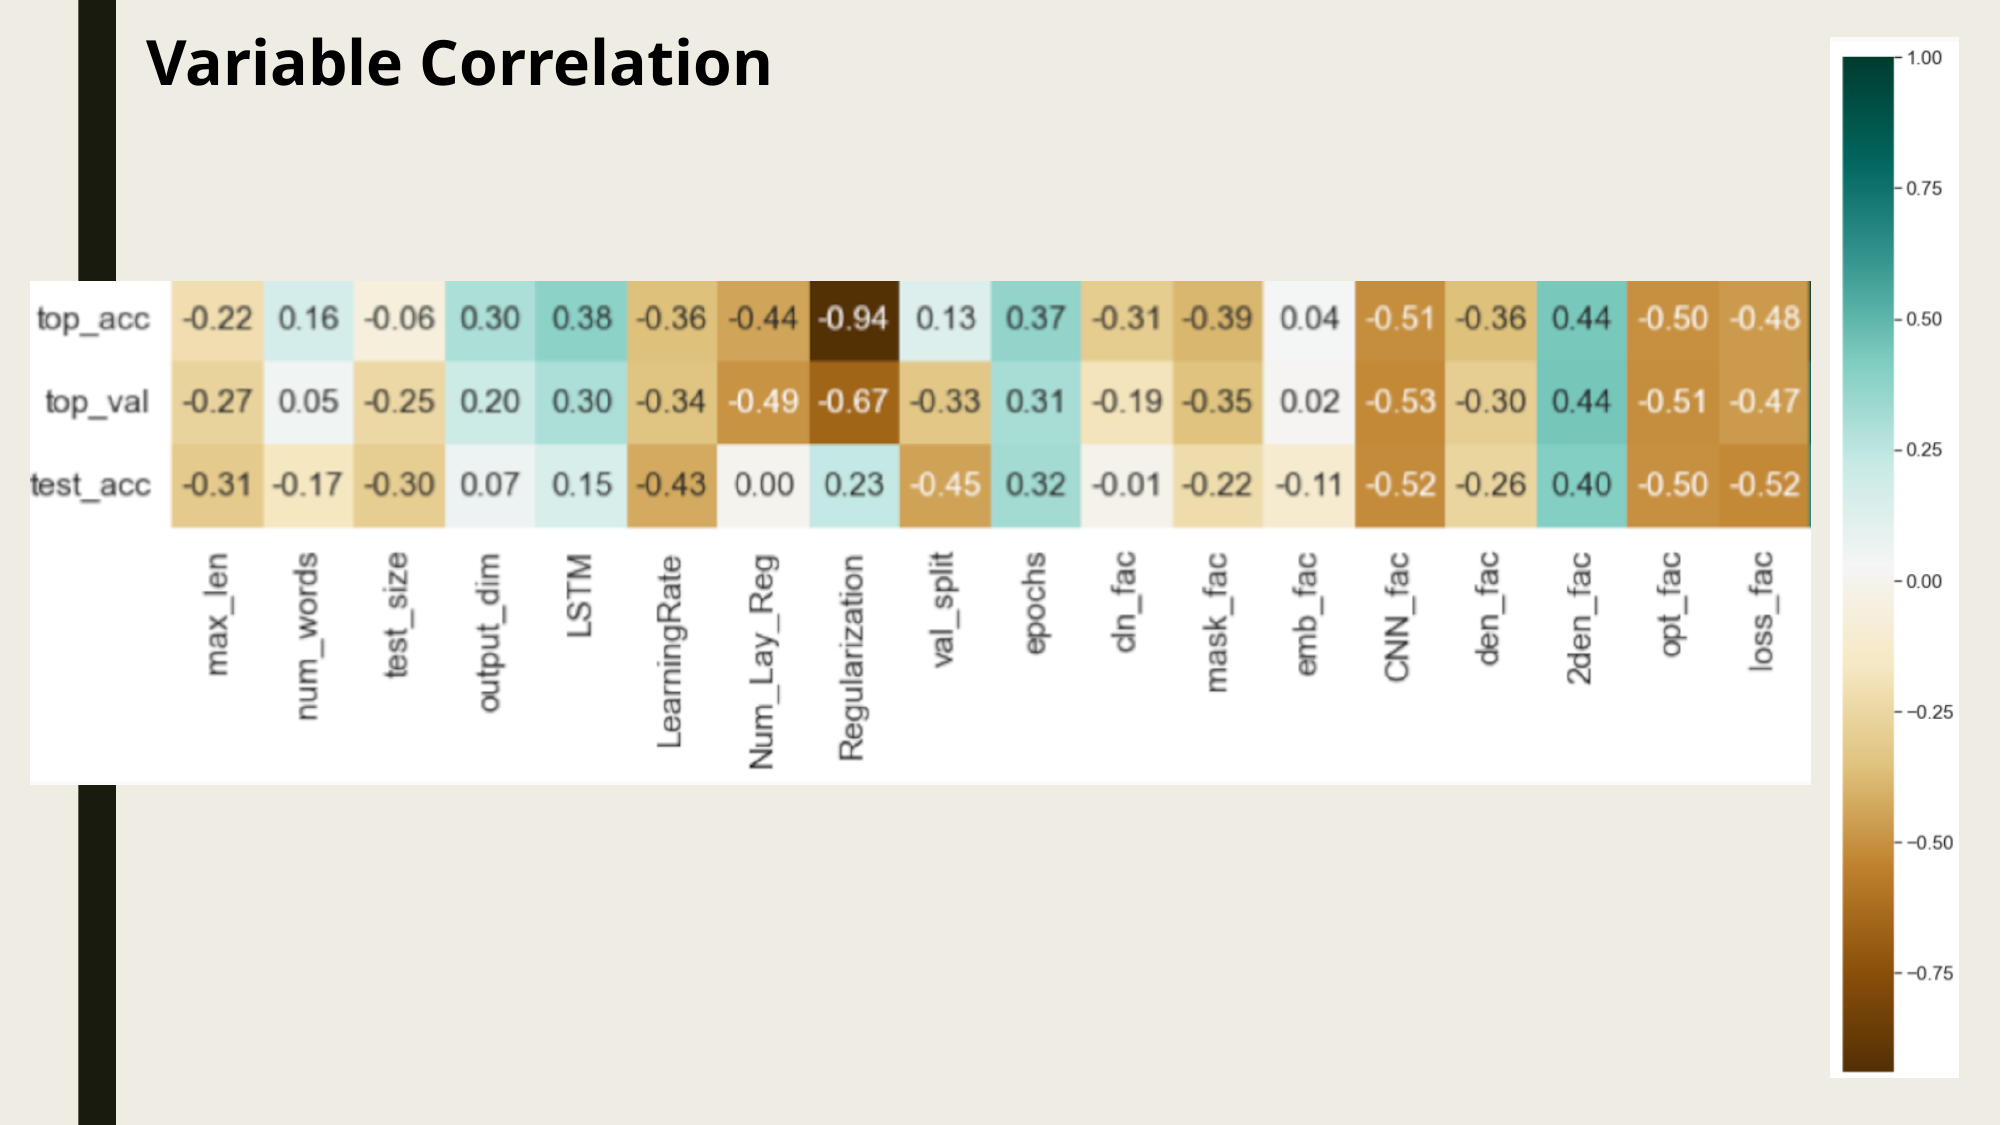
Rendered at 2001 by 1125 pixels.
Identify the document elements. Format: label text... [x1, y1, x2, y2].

text_box Variable Correlation [131, 15, 875, 106]
picture [30, 281, 1811, 785]
picture [1829, 37, 1959, 1078]
